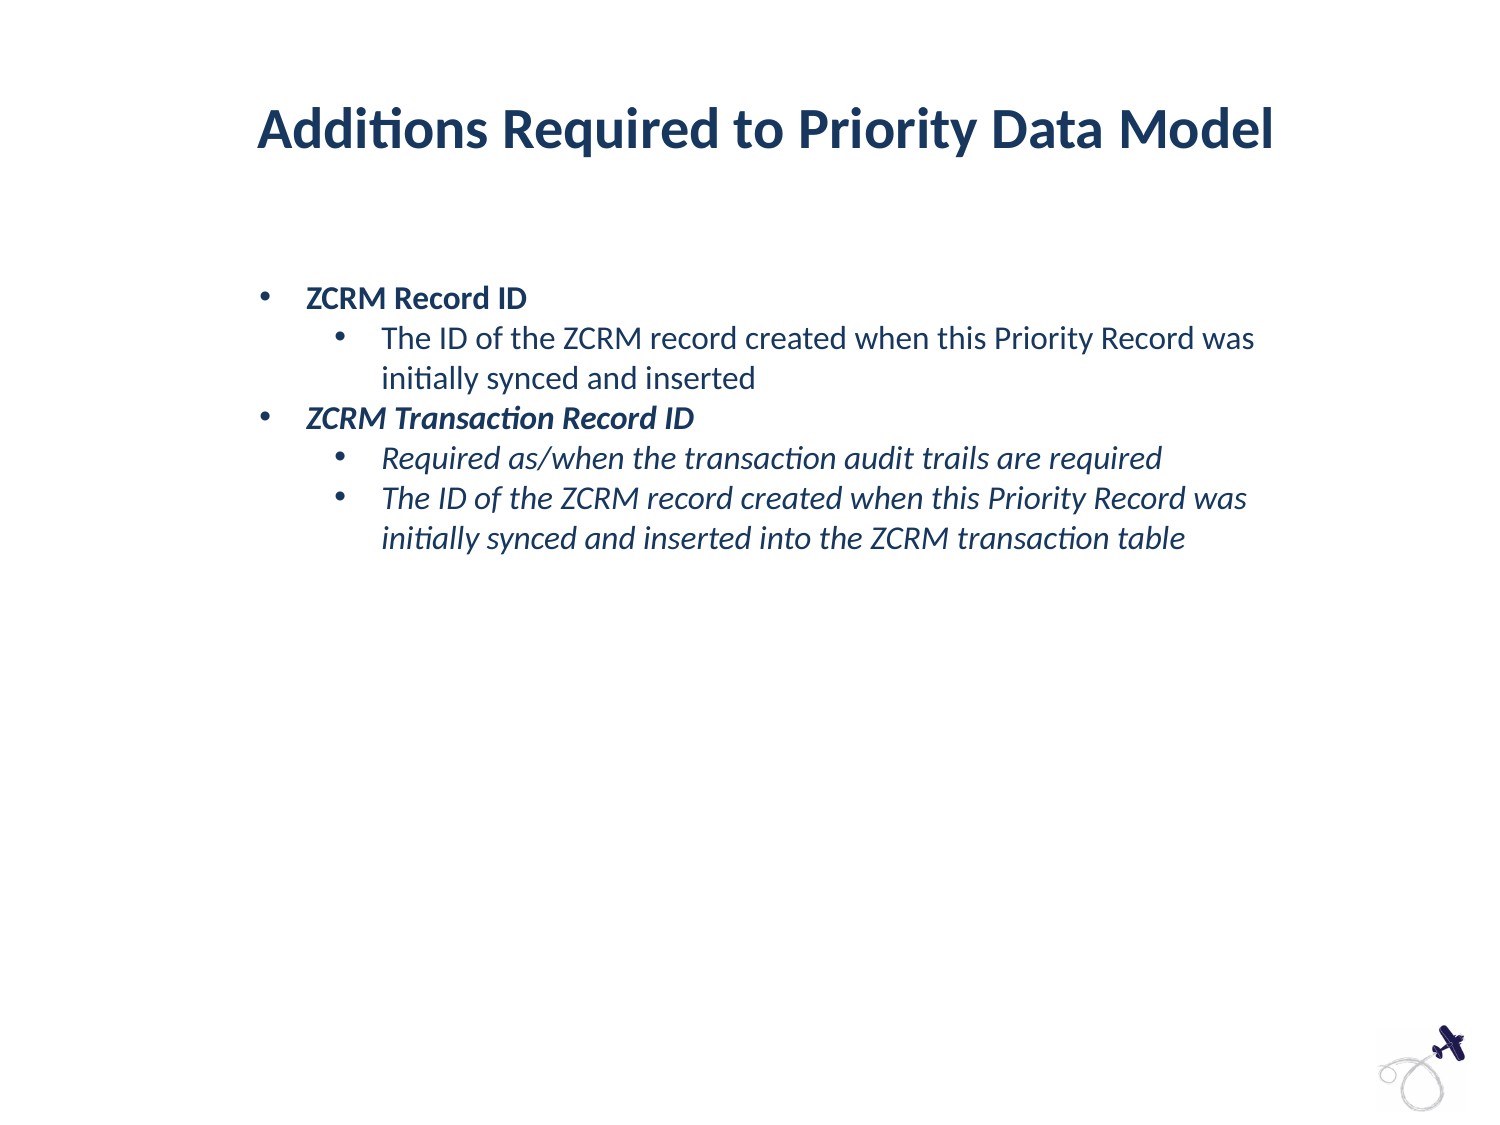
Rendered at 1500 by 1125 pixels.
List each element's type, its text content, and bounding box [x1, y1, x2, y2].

text_box Additions Required to Priority Data Model [135, 83, 1397, 168]
text_box ZCRM Record ID The ID of the ZCRM record created when this Priority Record was initially synced and inserted ZCRM Transaction Record ID Required as/when the transaction audit trails are required The ID of the ZCRM record created when this Priority Record was initially synced and inserted into the ZCRM transaction table [244, 268, 1292, 604]
picture [1376, 1025, 1465, 1112]
